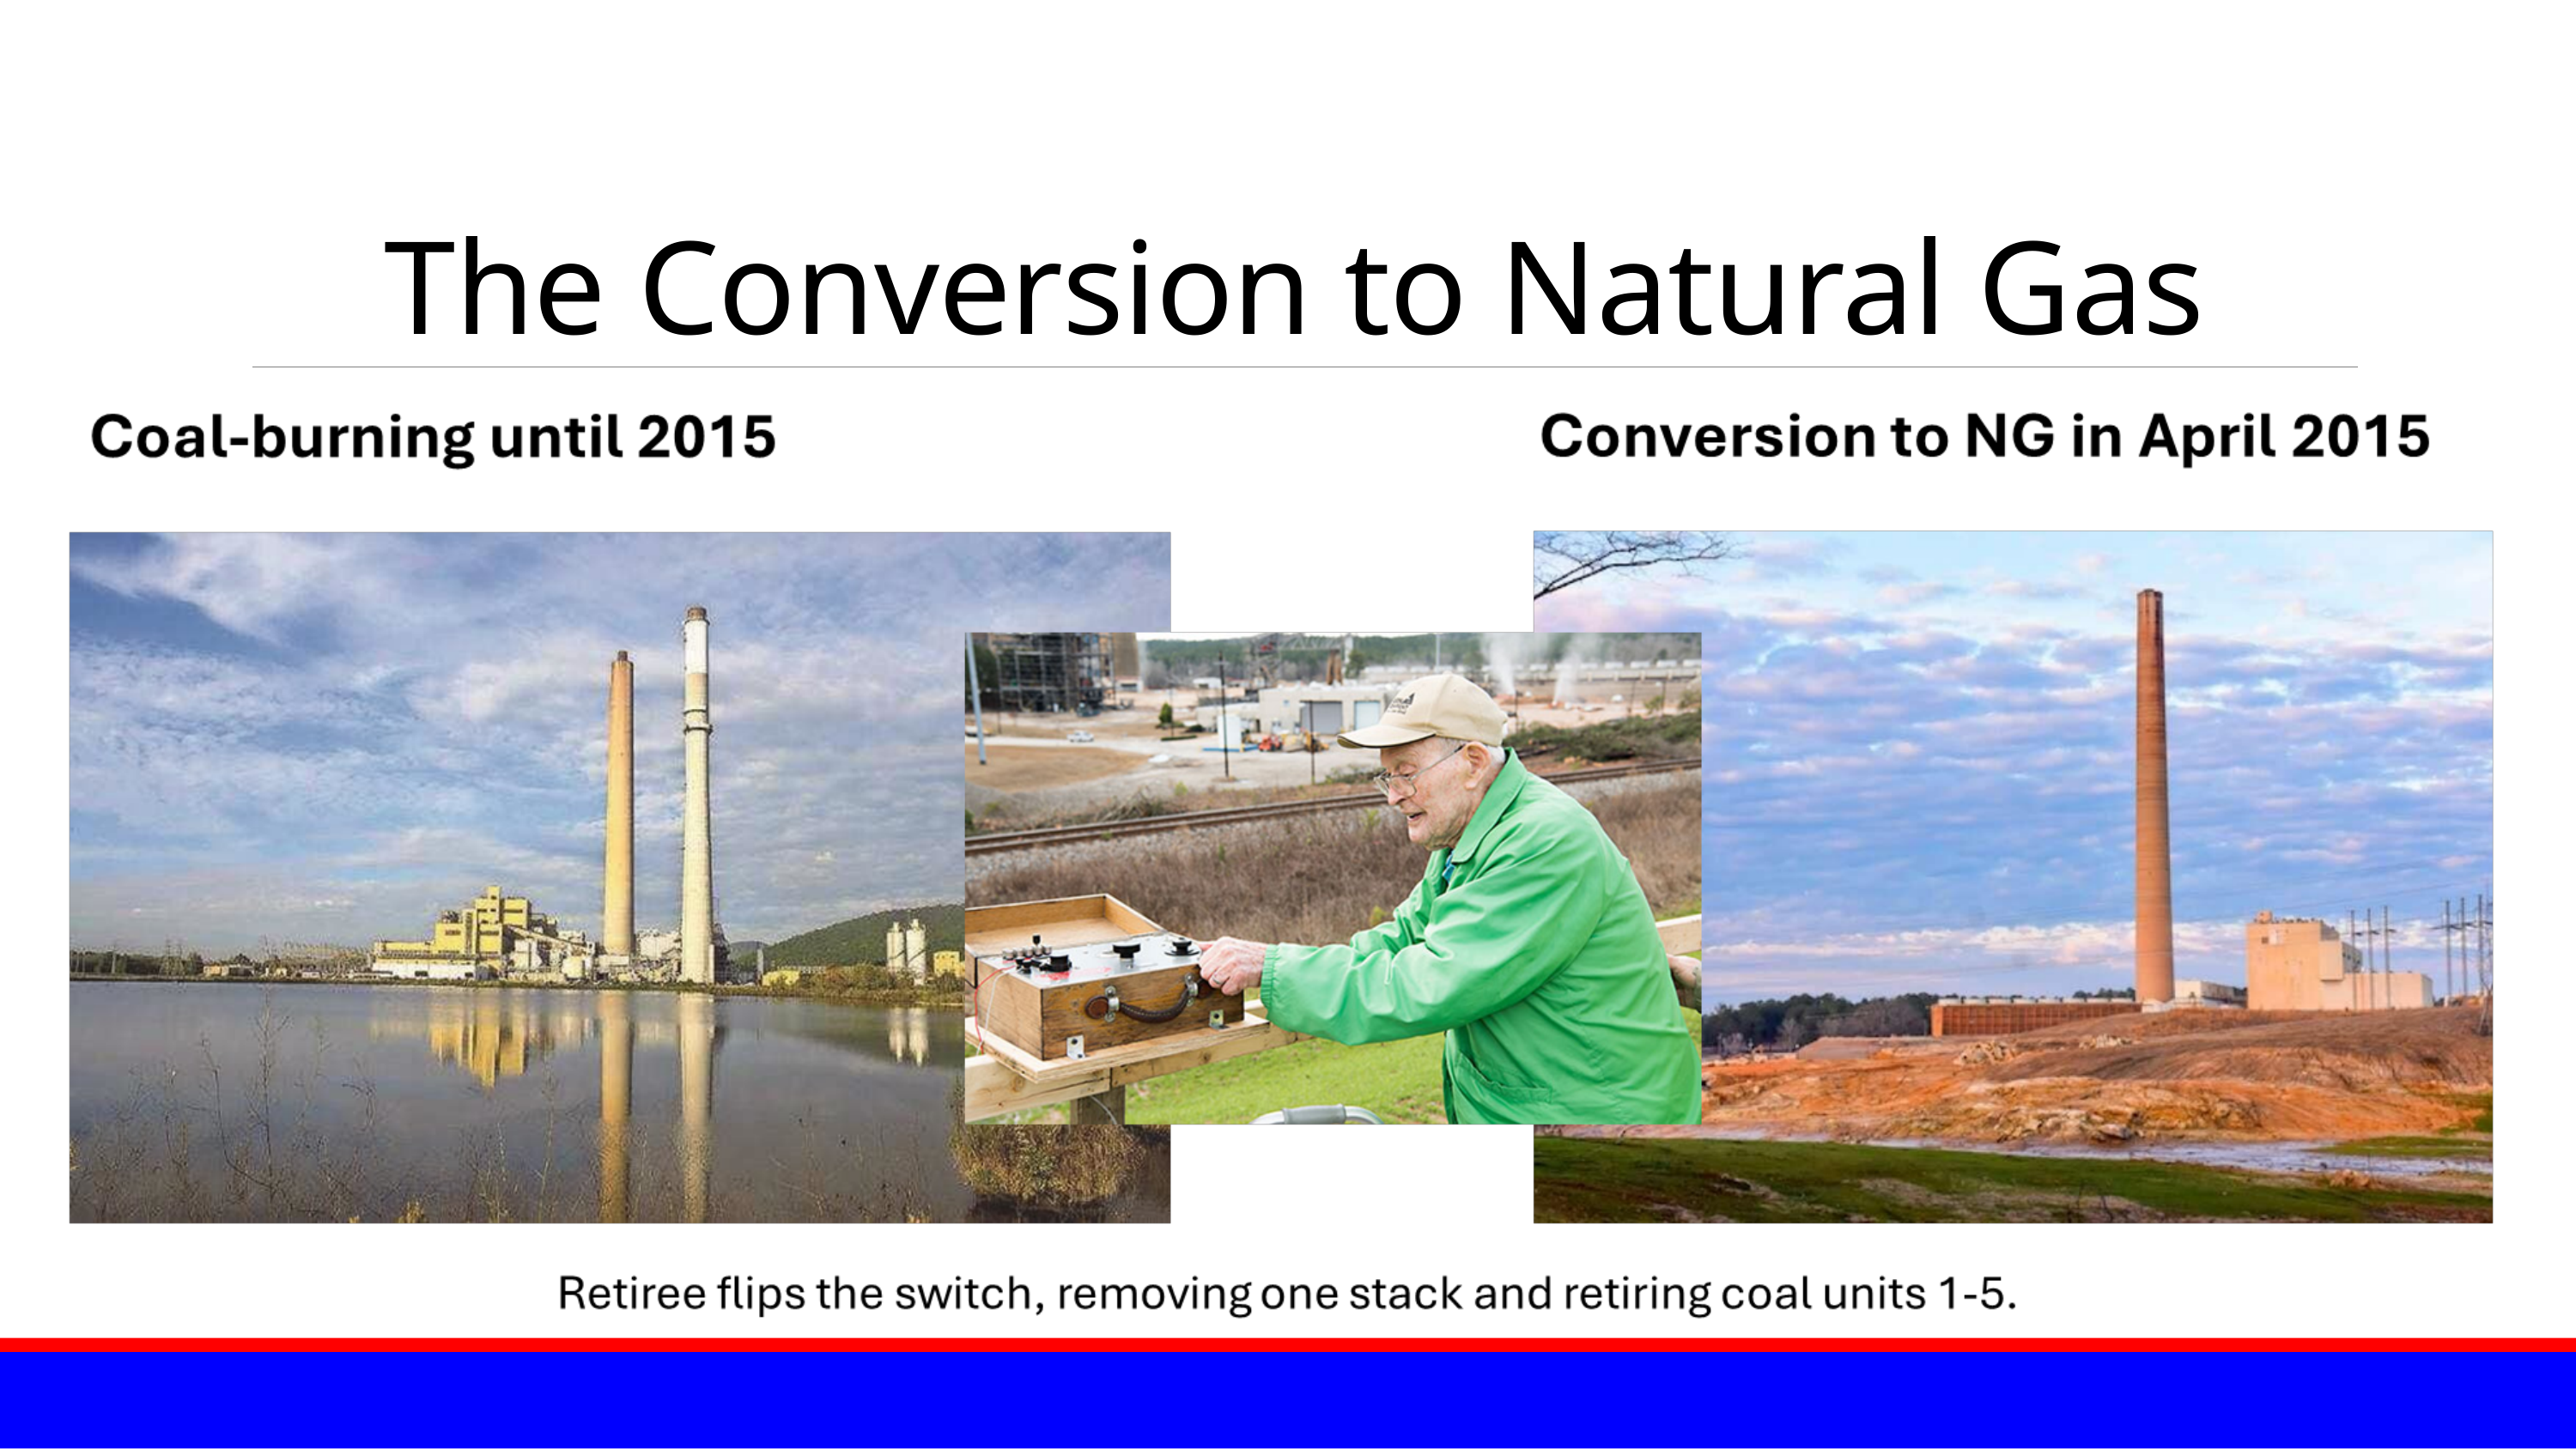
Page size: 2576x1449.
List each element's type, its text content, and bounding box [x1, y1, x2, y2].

picture [48, 306, 2576, 1354]
title The Conversion to Natural Gas [232, 60, 2357, 303]
